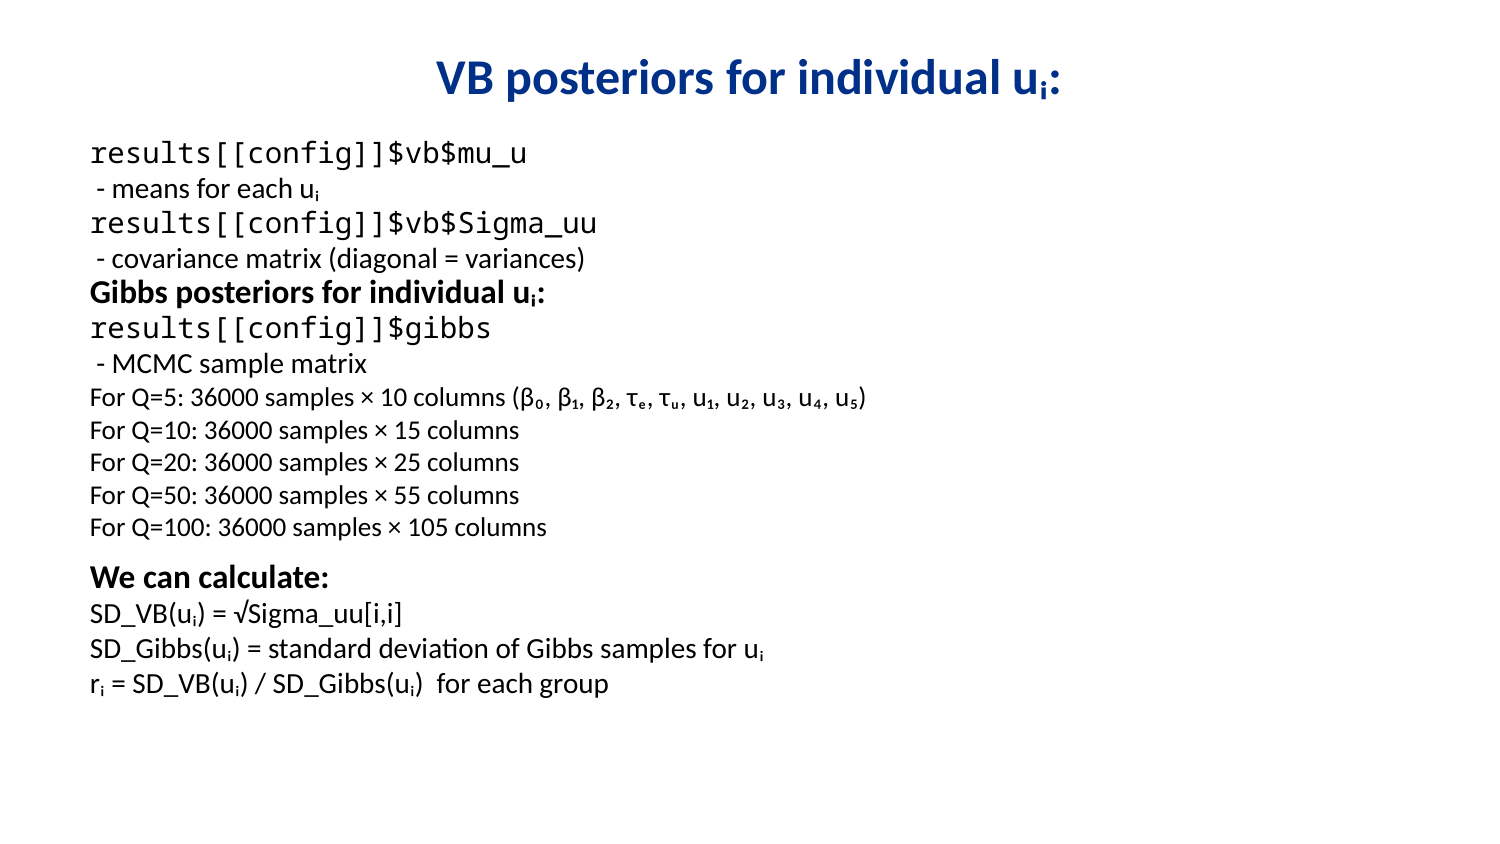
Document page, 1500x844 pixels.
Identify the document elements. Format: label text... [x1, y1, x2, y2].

text_box results[[config]]$vb$mu_u - means for each uᵢ results[[config]]$vb$Sigma_uu - covariance matrix (diagonal = variances) [74, 127, 1425, 262]
text_box Gibbs posteriors for individual uᵢ: results[[config]]$gibbs - MCMC sample matrix For Q=5: 36000 samples × 10 columns (β₀, β₁, β₂, τₑ, τᵤ, u₁, u₂, u₃, u₄, u₅) For Q=10: 36000 samples × 15 columns For Q=20: 36000 samples × 25 columns For Q=50: 36000 samples × 55 columns For Q=100: 36000 samples × 105 columns [74, 262, 1425, 547]
text_box We can calculate: SD_VB(uᵢ) = √Sigma_uu[i,i] SD_Gibbs(uᵢ) = standard deviation of Gibbs samples for uᵢ rᵢ = SD_VB(uᵢ) / SD_Gibbs(uᵢ) for each group [74, 547, 1425, 707]
text_box VB posteriors for individual uᵢ: [422, 37, 1078, 113]
